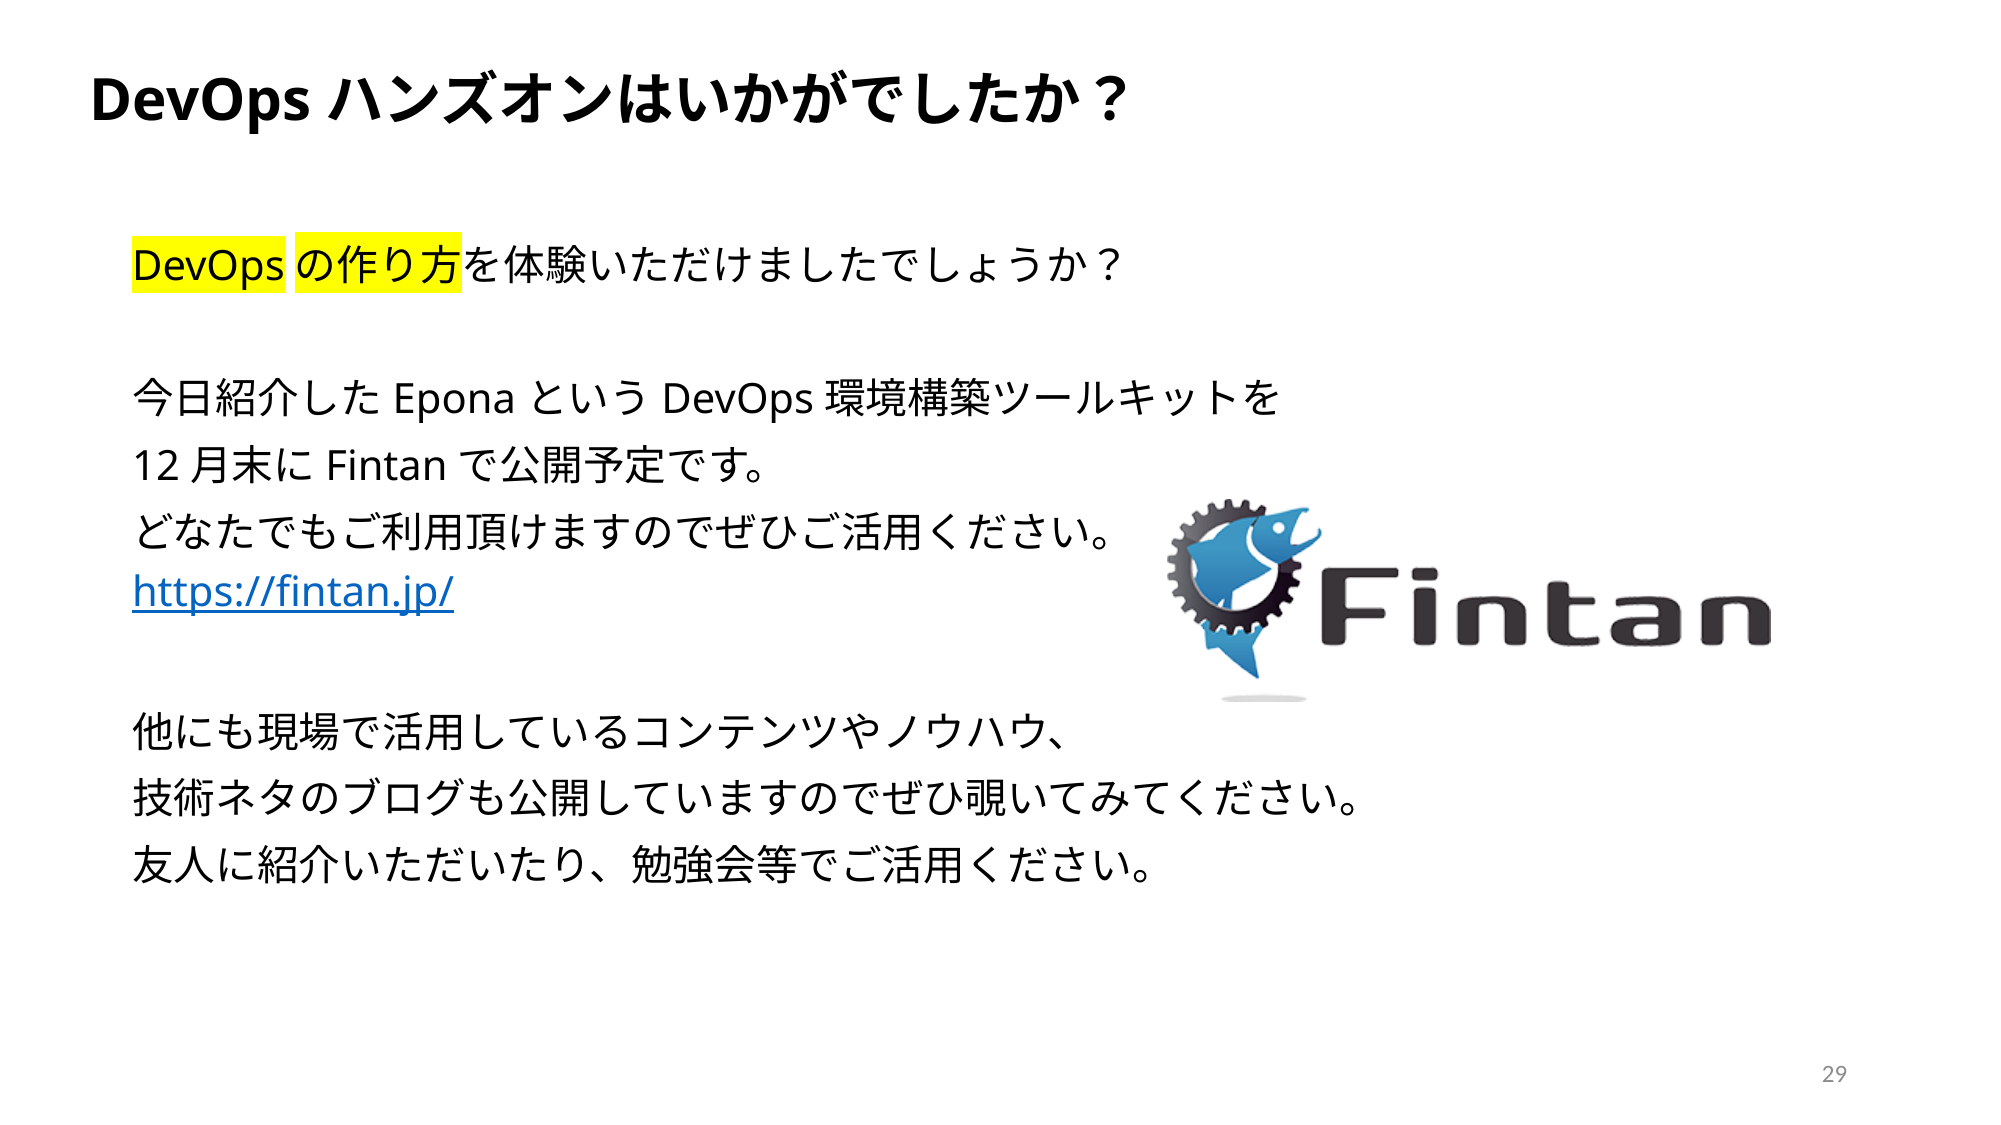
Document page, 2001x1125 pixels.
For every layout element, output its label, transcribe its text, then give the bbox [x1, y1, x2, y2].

slide_number 29 [1412, 1042, 1863, 1103]
text_box DevOpsハンズオンはいかがでしたか？ [74, 54, 1454, 140]
picture [1167, 499, 1771, 702]
text_box DevOpsの作り方を体験いただけましたでしょうか？ 今日紹介したEponaというDevOps環境構築ツールキットを 12月末にFintanで公開予定です。 どなたでもご利用頂けますのでぜひご活用ください。 https://fintan.jp/ 他にも現場で活用しているコンテンツやノウハウ、 技術ネタのブログも公開していますのでぜひ覗いてみてください。 友人に紹介いただいたり、勉強会等でご活用ください。 [117, 214, 1904, 963]
